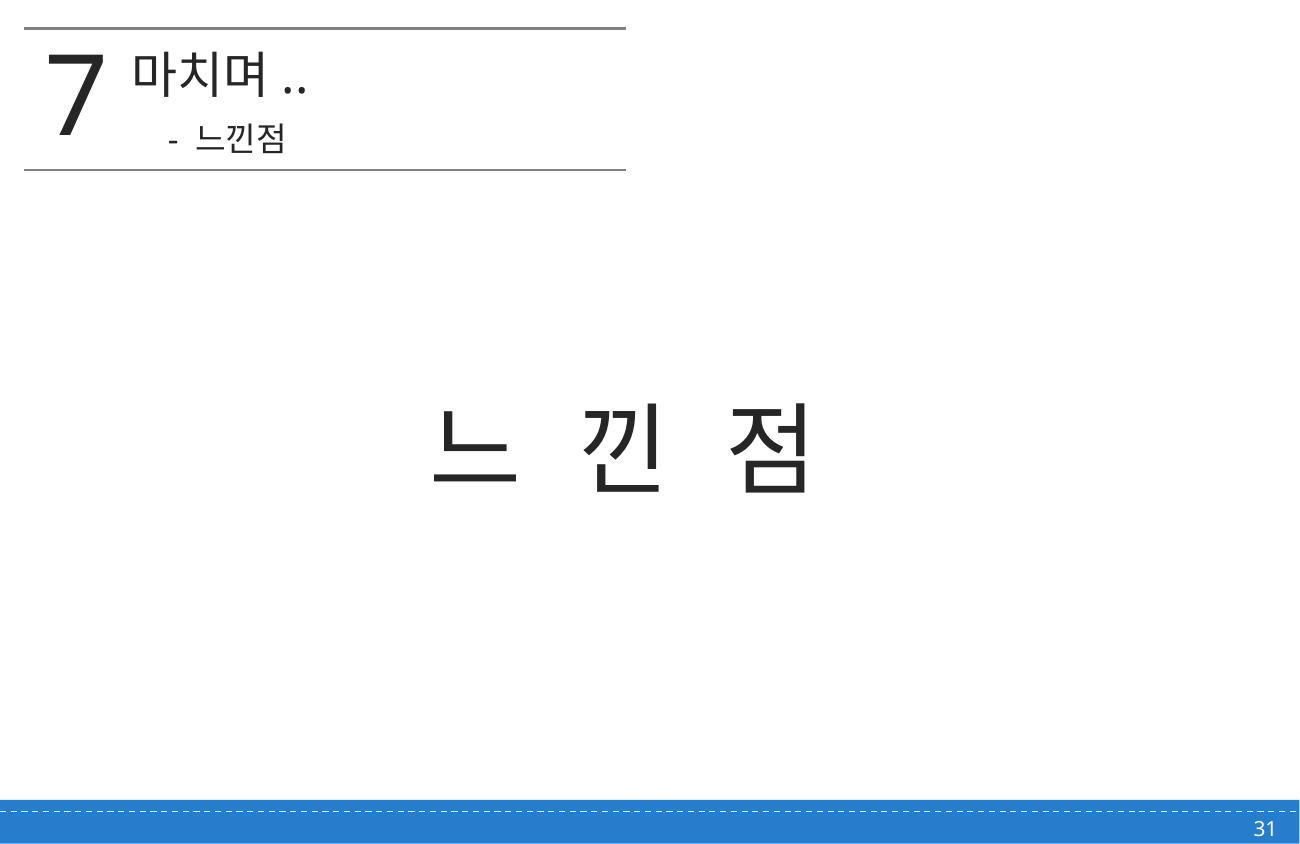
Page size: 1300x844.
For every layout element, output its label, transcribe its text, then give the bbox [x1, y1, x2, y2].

list - 느낀점 [152, 110, 615, 164]
text_box 느 낀 점 [415, 379, 861, 514]
list 마치며.. [116, 36, 910, 107]
title 7 [29, 50, 119, 132]
slide_number 31 [989, 813, 1293, 844]
